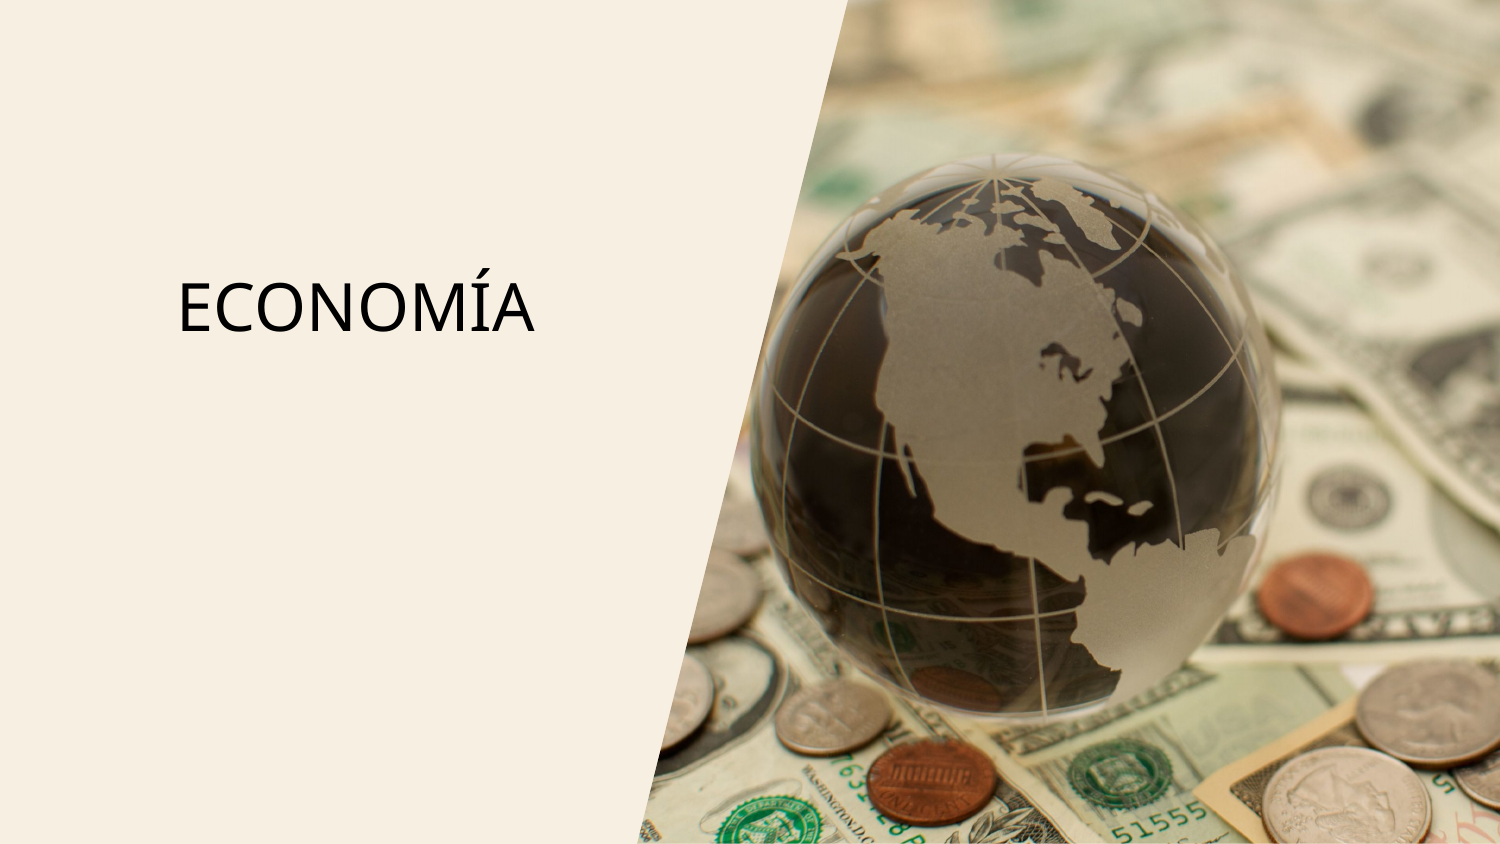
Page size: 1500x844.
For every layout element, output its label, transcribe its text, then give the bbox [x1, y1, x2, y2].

text_box [126, 257, 665, 389]
text_box [635, 0, 1500, 844]
text_box ECONOMÍA [161, 257, 762, 352]
